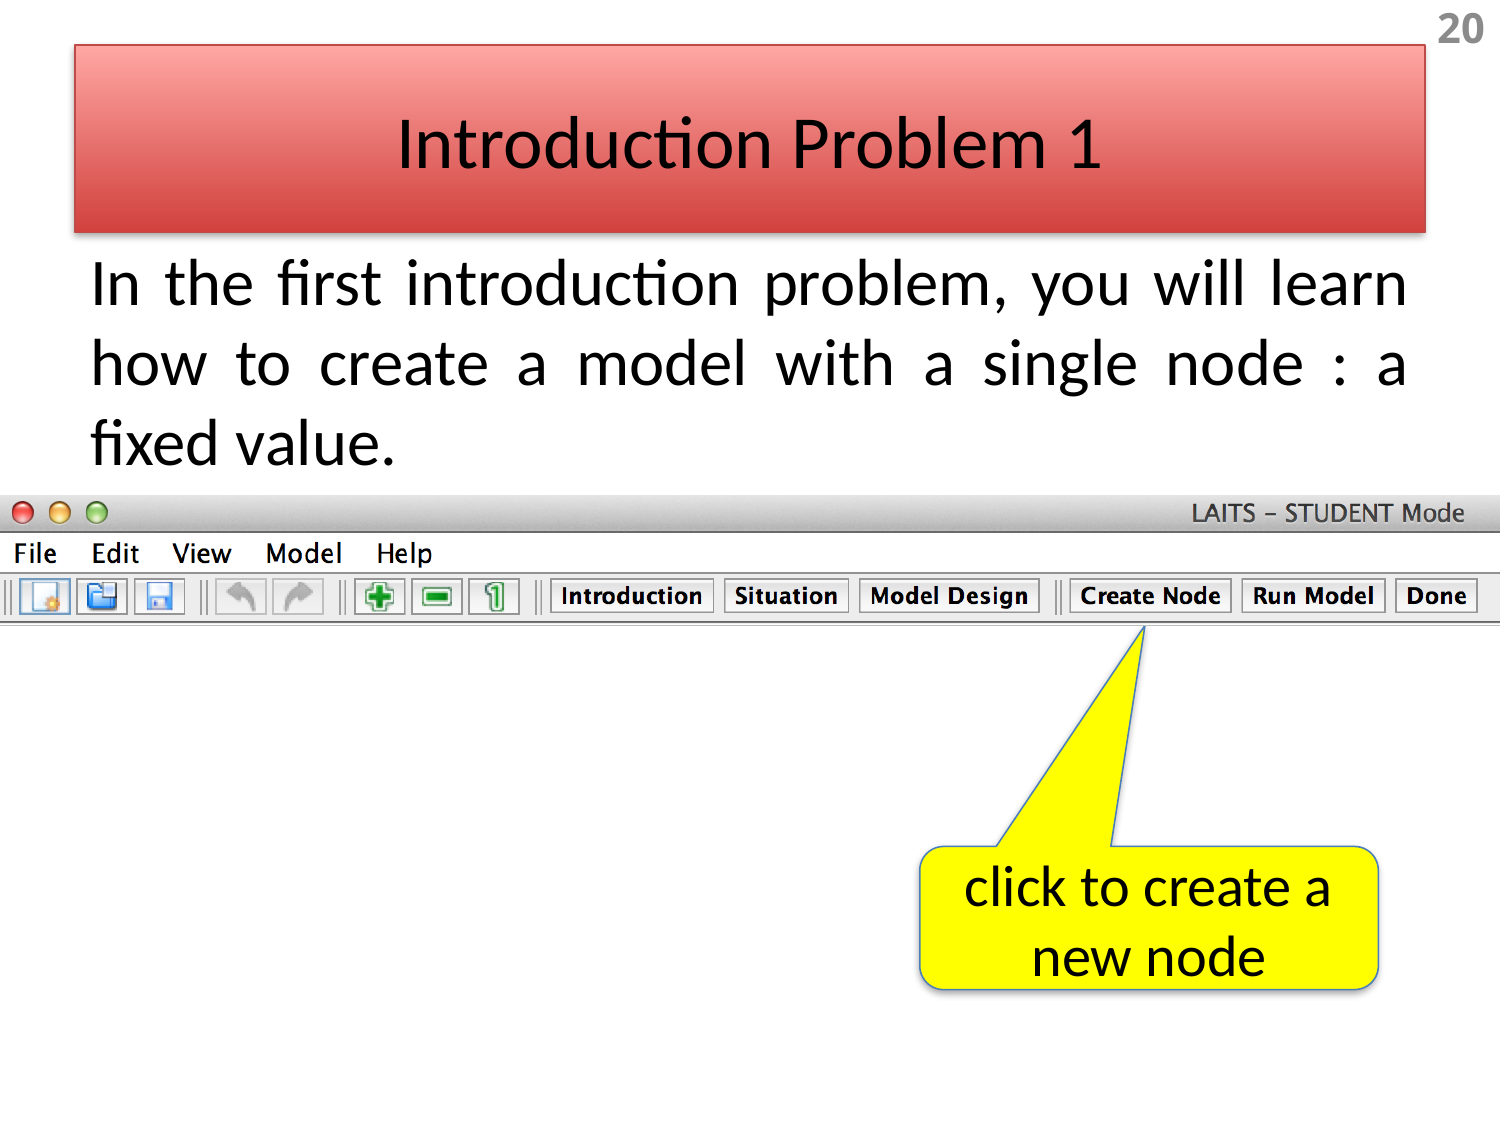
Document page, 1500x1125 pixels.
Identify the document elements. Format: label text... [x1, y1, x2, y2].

title In the first introduction problem, you will learn how to create a model with a single node : a fixed value. [75, 240, 1425, 494]
text_box Introduction Problem 1 [74, 44, 1426, 233]
picture [0, 495, 1500, 626]
text_box click to create a new node [919, 634, 1380, 991]
slide_number 20 [1149, 0, 1500, 60]
